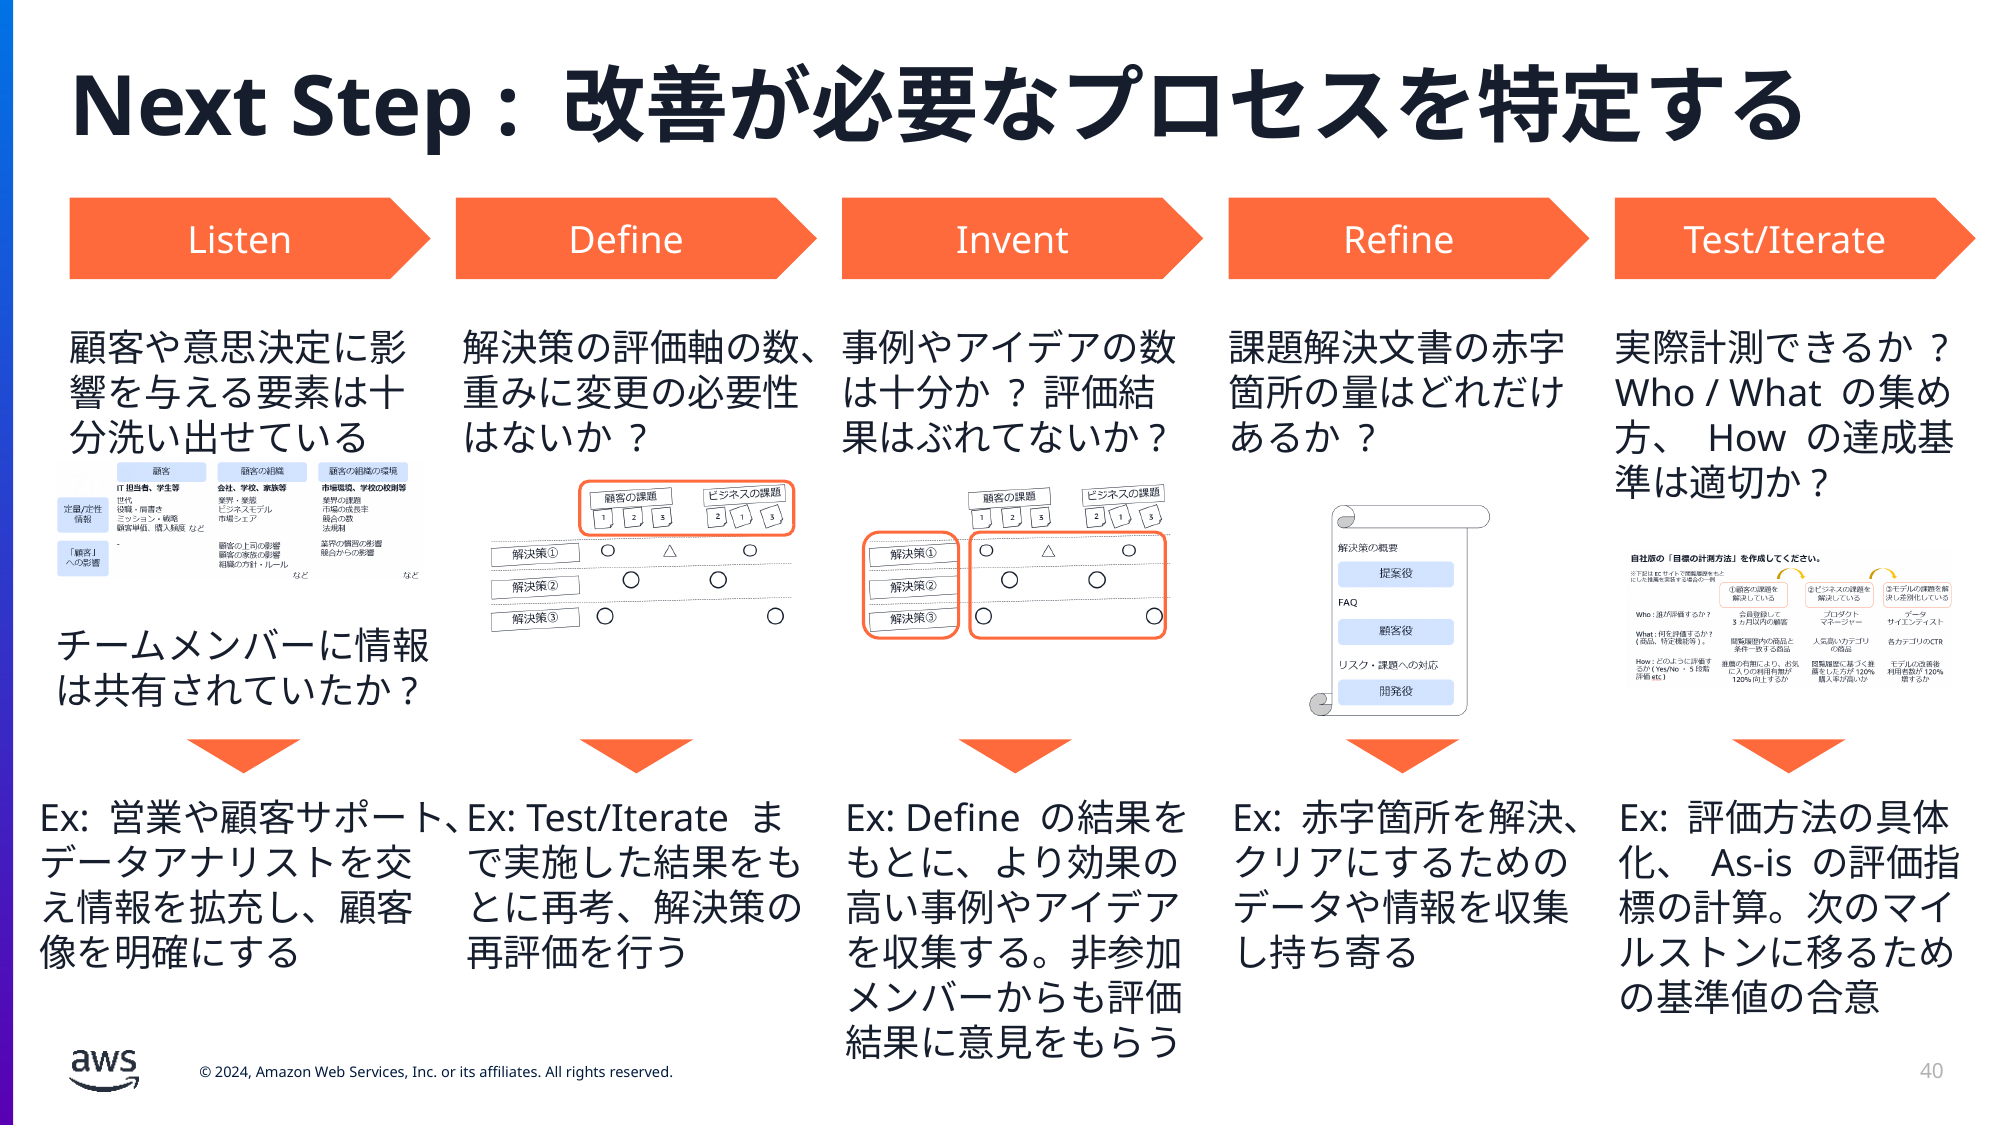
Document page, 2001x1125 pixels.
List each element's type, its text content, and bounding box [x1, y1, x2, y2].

text_box 課題解決文書の赤字箇所の量はどれだけあるか ? [1228, 316, 1577, 466]
picture [55, 459, 424, 580]
text_box [576, 738, 697, 775]
text_box [1342, 738, 1463, 775]
picture [479, 481, 794, 638]
text_box Ex: 営業や顧客サポート、データアナリストを交え情報を拡充し、顧客像を明確にする [39, 786, 446, 982]
text_box Test/Iterate [1613, 196, 1978, 281]
text_box Ex: 評価方法の具体化、 As-is の評価指標の計算。次のマイルストンに移るための基準値の合意 [1618, 786, 1970, 1027]
text_box Ex: Define の結果をもとに、より効果の高い事例やアイデアを収集する。非参加メンバーからも評価結果に意見をもらう [844, 786, 1196, 1072]
text_box [1728, 738, 1850, 775]
text_box 顧客や意思決定に影響を与える要素は十分洗い出せているか? [69, 316, 431, 511]
picture [1298, 499, 1494, 721]
picture [1626, 550, 1952, 688]
text_box Define [454, 196, 819, 281]
text_box チームメンバーに情報は共有されていたか? [55, 614, 432, 720]
text_box Invent [841, 196, 1205, 281]
text_box Refine [1227, 196, 1591, 281]
text_box 解決策の評価軸の数、重みに変更の必要性はないか ? [462, 316, 811, 466]
text_box Ex: Test/Iterate まで実施した結果をもとに再考、解決策の再評価を行う [466, 786, 817, 982]
slide_number 40 [1493, 1041, 1944, 1102]
picture [857, 481, 1173, 638]
text_box Ex: 赤字箇所を解決、クリアにするためのデータや情報を収集し持ち寄る [1232, 786, 1583, 982]
title Next Step : 改善が必要なプロセスを特定する [69, 56, 1944, 163]
text_box 実際計測できるか ? Who / What の集め方、 How の達成基準は適切か? [1614, 316, 1963, 511]
text_box [954, 738, 1076, 775]
picture [69, 1050, 139, 1092]
text_box [183, 738, 305, 775]
text_box 事例やアイデアの数は十分か ? 評価結果はぶれてないか? [841, 316, 1190, 466]
text_box Listen [68, 196, 433, 281]
